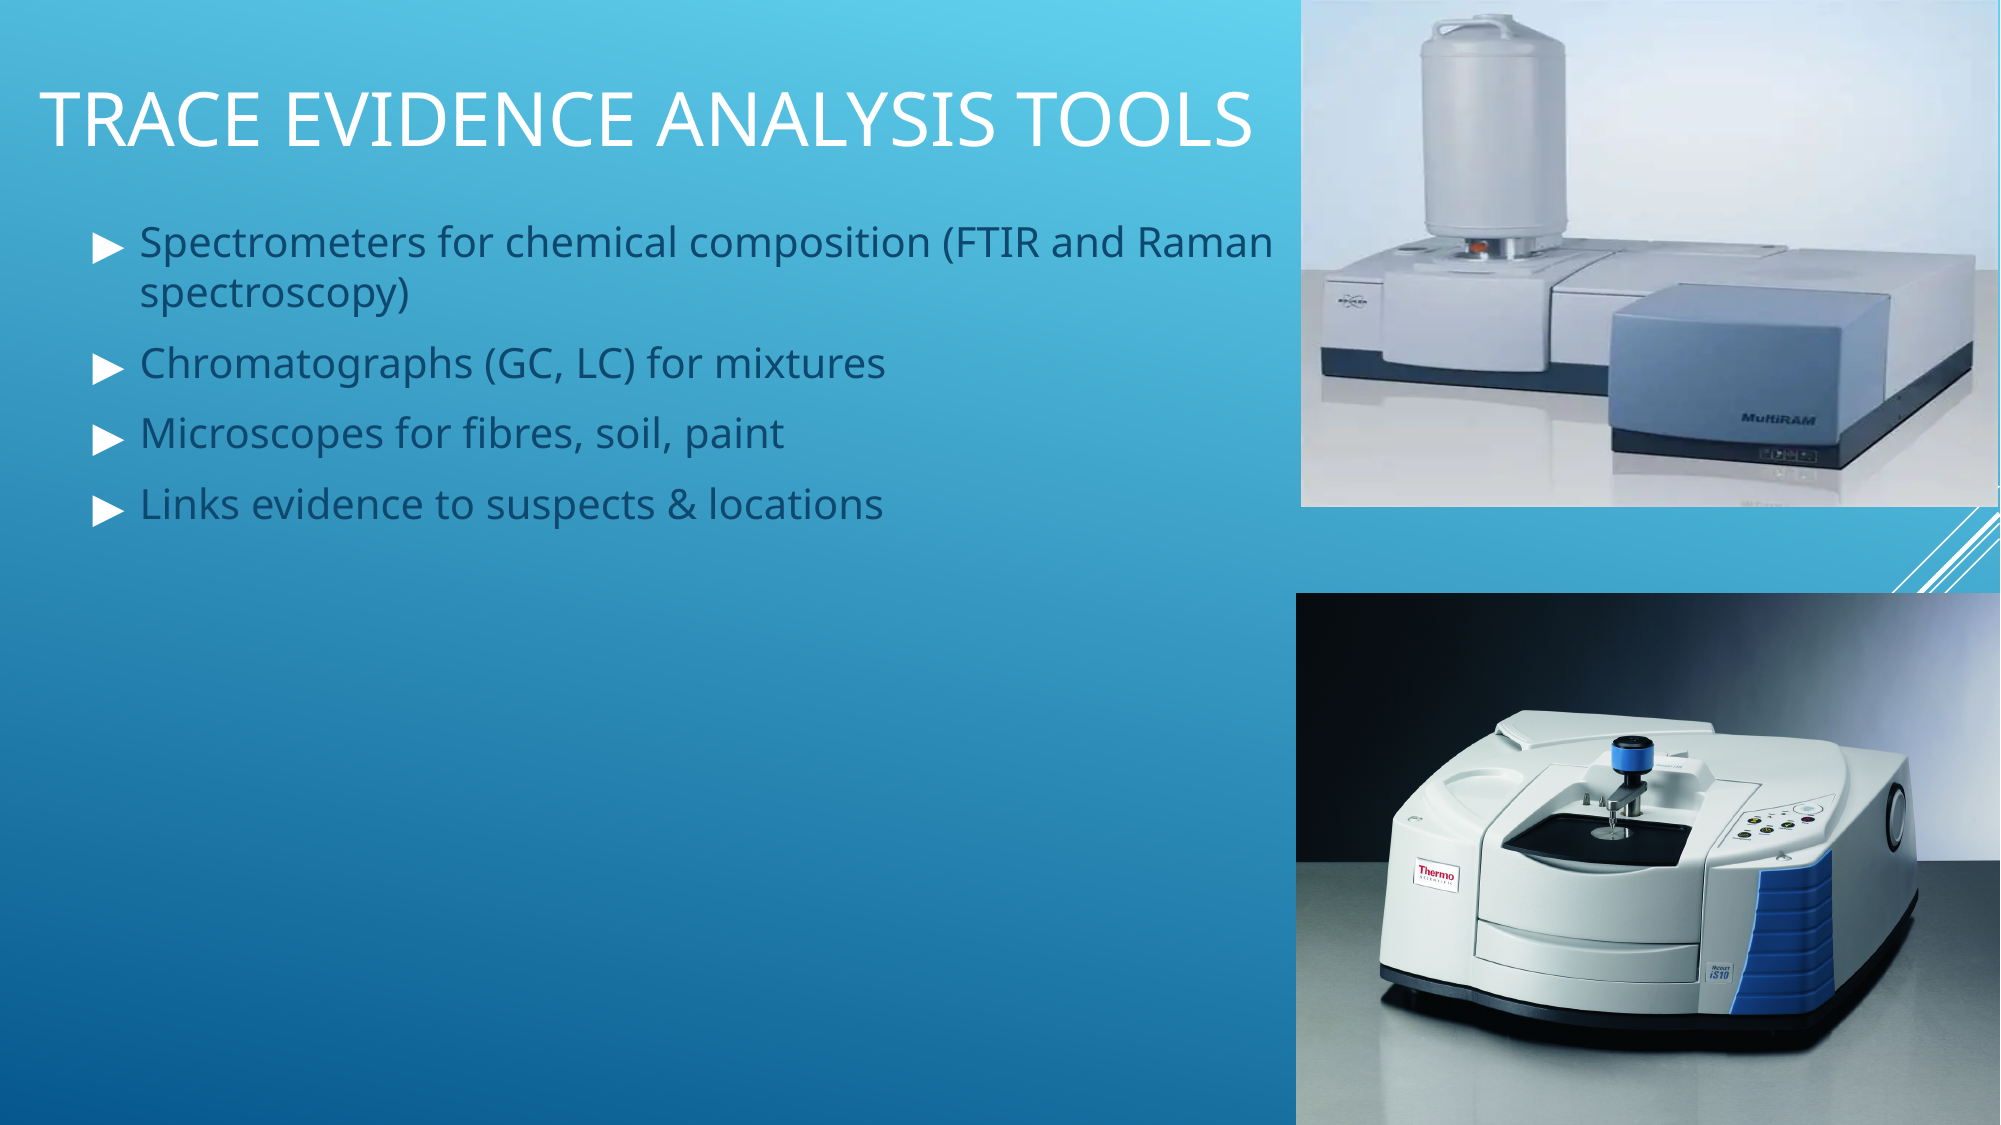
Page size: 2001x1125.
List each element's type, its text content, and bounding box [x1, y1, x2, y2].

picture [1296, 593, 2000, 1125]
list Spectrometers for chemical composition (FTIR and Raman spectroscopy) Chromatographs (GC, LC) for mixtures Microscopes for fibres, soil, paint Links evidence to suspects & locations [77, 183, 1297, 561]
picture [1301, 0, 1998, 507]
title TRACE EVIDENCE ANALYSIS TOOLS [24, 49, 1296, 184]
